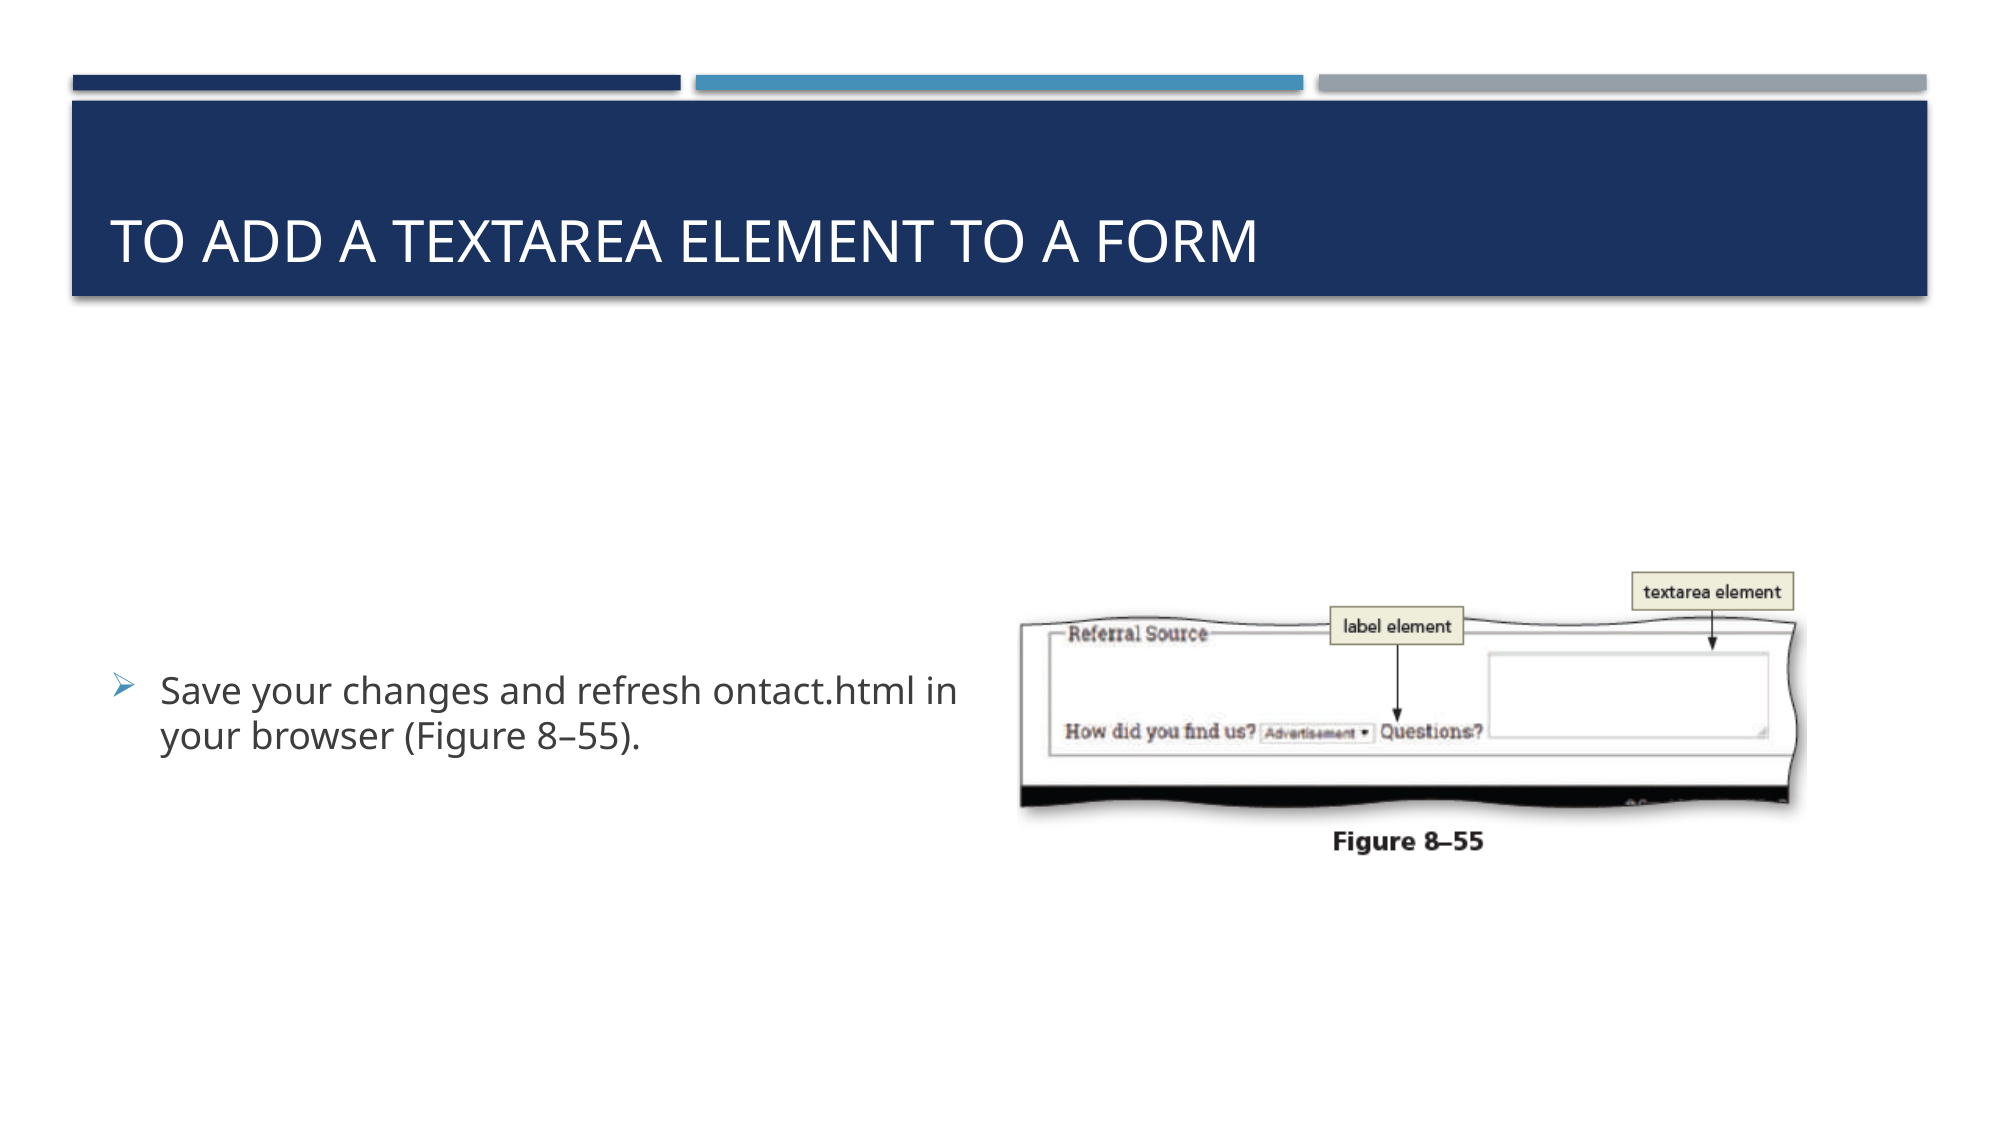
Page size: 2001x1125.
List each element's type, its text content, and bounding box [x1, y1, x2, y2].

list Save your changes and refresh ontact.html in your browser (Figure 8–55). [95, 340, 983, 1084]
title To Add a textarea Element to a Form [95, 115, 1905, 282]
picture [1016, 564, 1807, 861]
